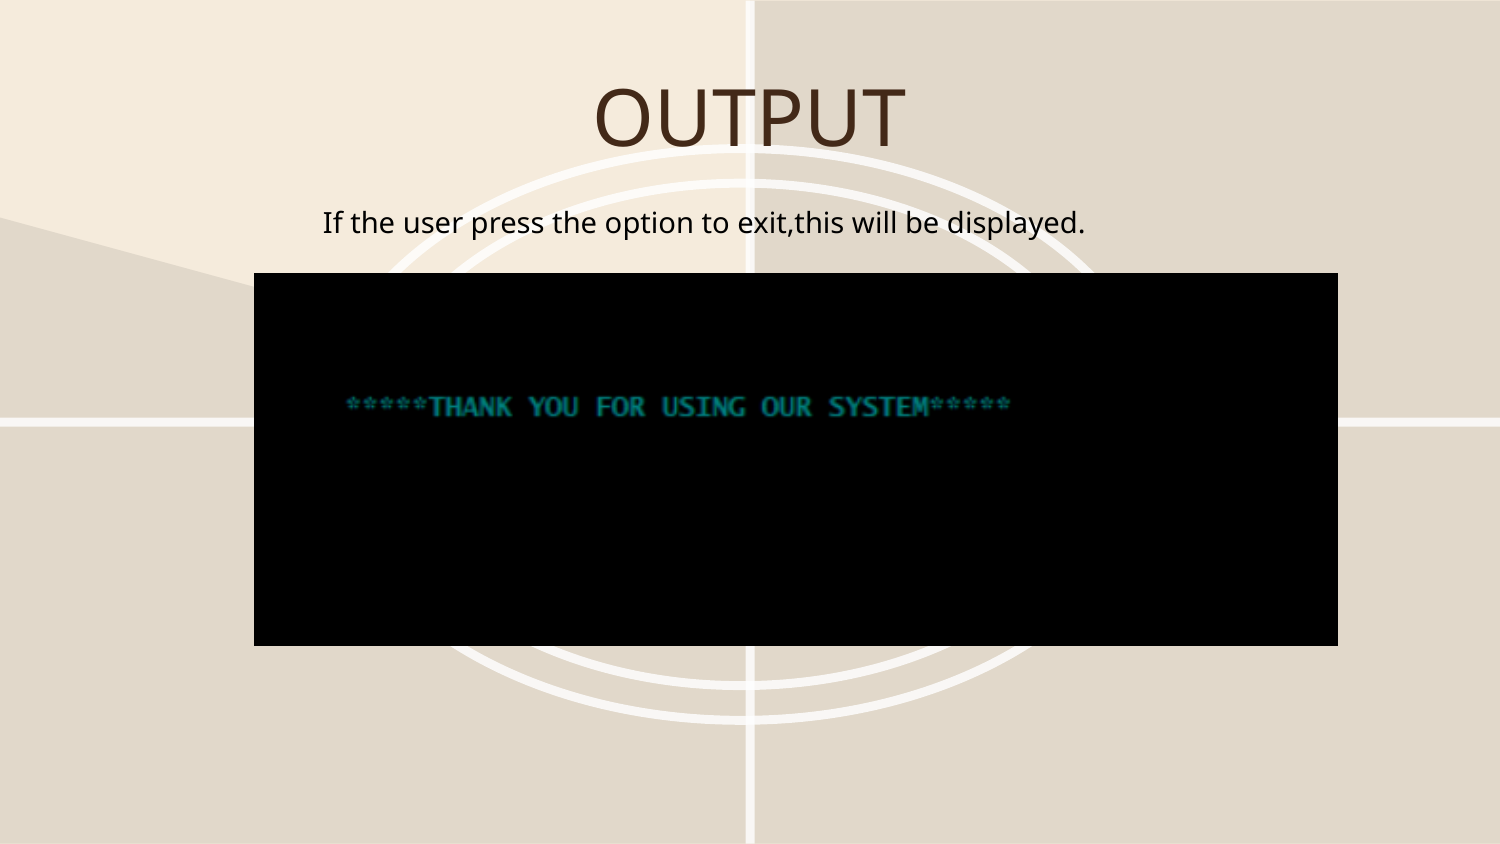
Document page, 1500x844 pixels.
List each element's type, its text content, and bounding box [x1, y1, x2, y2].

picture [253, 273, 1338, 646]
text_box If the user press the option to exit,this will be displayed. [308, 196, 1177, 247]
title OUTPUT [118, 88, 1382, 142]
